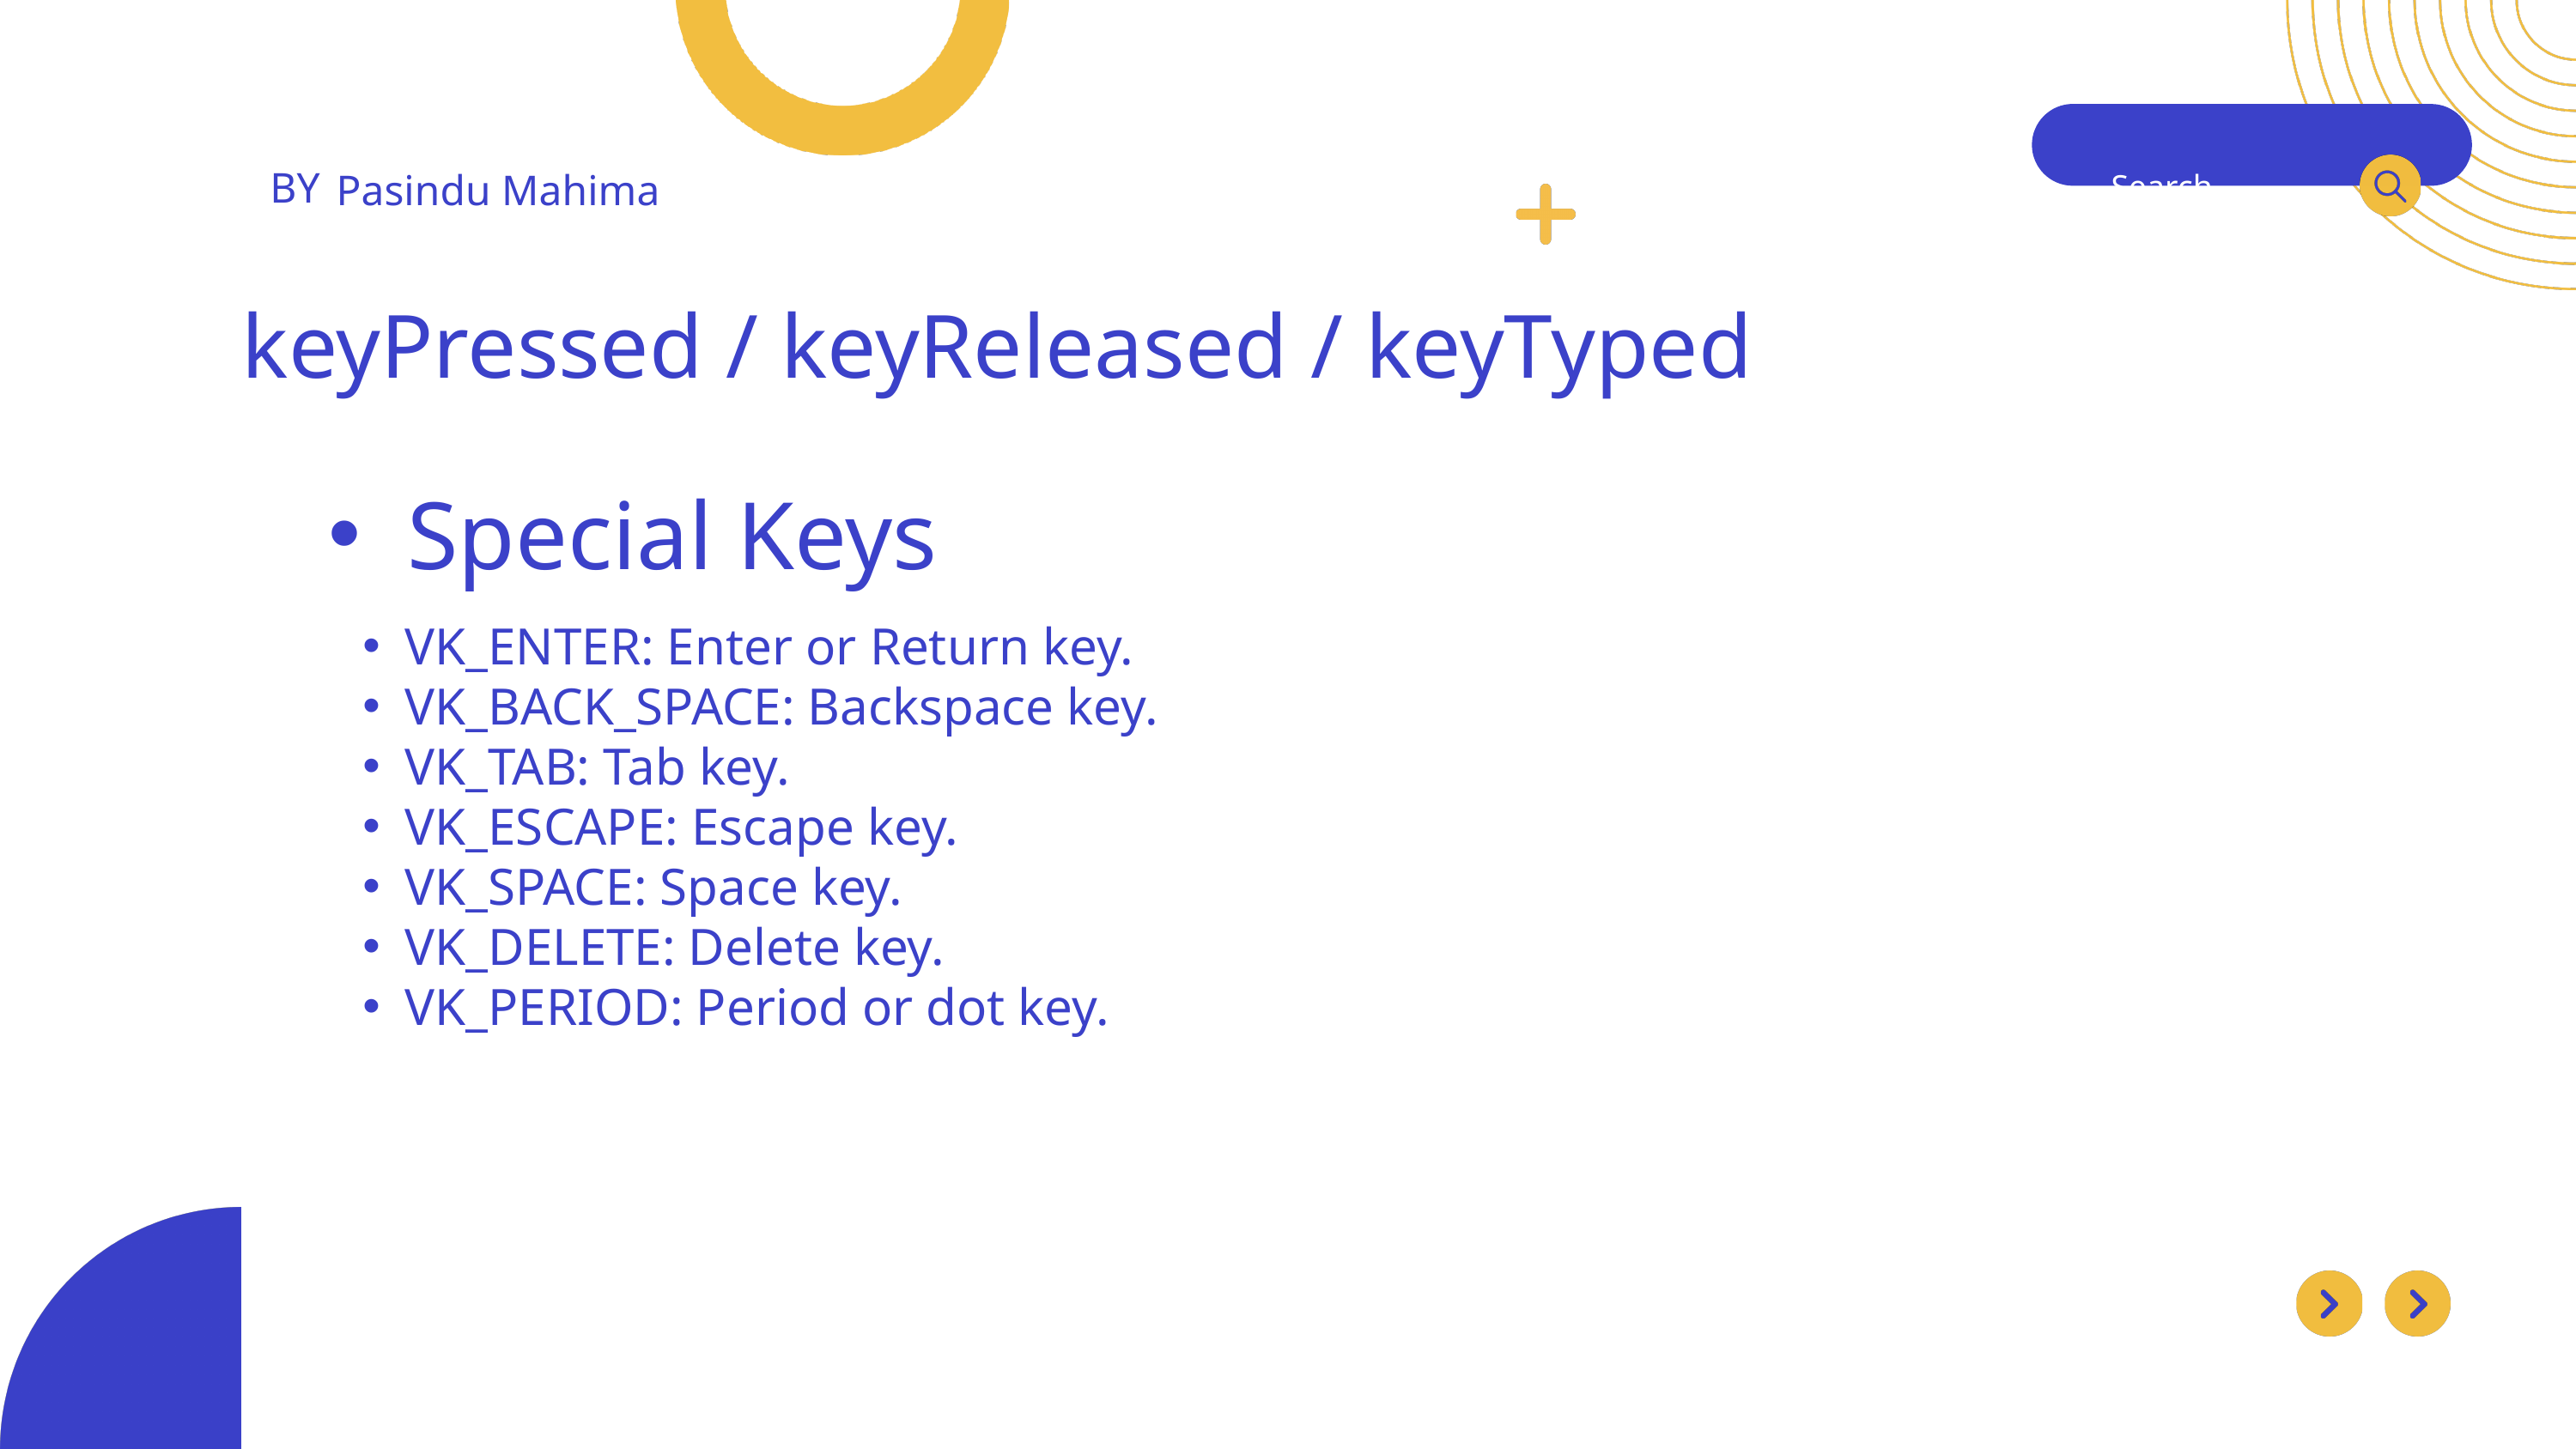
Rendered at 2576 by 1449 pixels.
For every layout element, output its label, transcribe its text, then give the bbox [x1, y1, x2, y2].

text_box Pasindu Mahima [336, 156, 741, 215]
text_box [2385, 1270, 2451, 1337]
text_box [0, 1207, 241, 1449]
text_box Special Keys [249, 458, 2291, 589]
text_box BY [112, 154, 320, 212]
text_box Search . . . [2111, 166, 2291, 205]
text_box [2320, 1289, 2338, 1319]
text_box [1516, 184, 1576, 245]
text_box [2409, 1289, 2427, 1319]
text_box [2286, 0, 2576, 290]
text_box VK_ENTER: Enter or Return key. VK_BACK_SPACE: Backspace key. VK_TAB: Tab key. VK_ESCAPE: Escape key. VK_SPACE: Space key. VK_DELETE: Delete key. VK_PERIOD: Period or dot key. [319, 615, 1251, 1096]
text_box keyPressed / keyReleased / keyTyped [241, 273, 2036, 396]
text_box [2373, 169, 2407, 203]
text_box [2360, 155, 2421, 216]
text_box [675, 0, 1010, 155]
text_box [2296, 1270, 2363, 1337]
